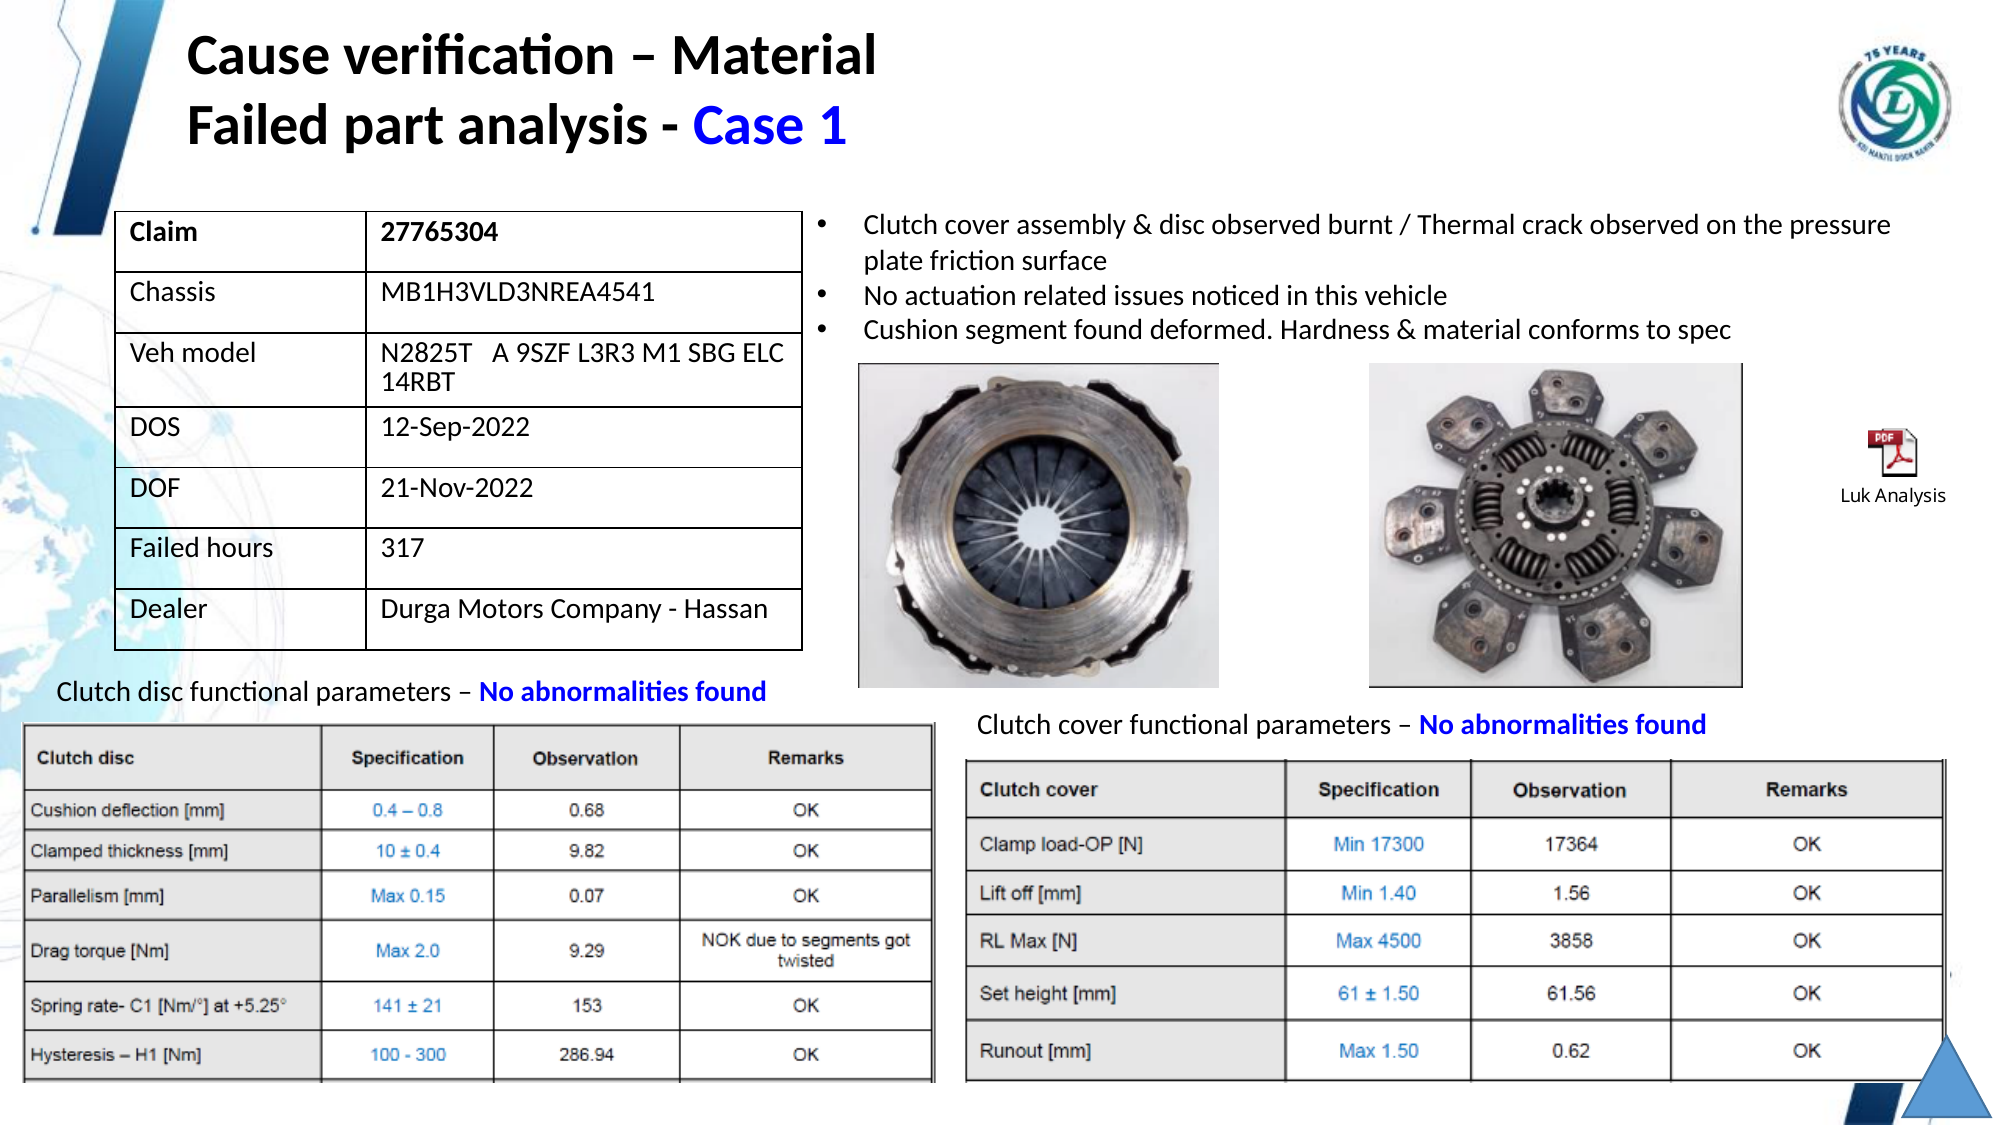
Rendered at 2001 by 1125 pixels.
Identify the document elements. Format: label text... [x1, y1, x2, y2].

table_cell DOF [116, 468, 365, 527]
picture [0, 0, 2000, 1125]
table_cell N2825T A 9SZF L3R3 M1 SBG ELC 14RBT [367, 334, 801, 406]
text_box Clutch cover assembly & disc observed burnt / Thermal crack observed on the pressure plate friction surface No actuation related issues noticed in this vehicle Cushion segment found deformed. Hardness & material conforms to spec [802, 198, 1950, 354]
table_cell DOS [116, 408, 365, 467]
table_cell Chassis [116, 273, 365, 332]
table_cell 21-Nov-2022 [367, 468, 801, 527]
text_box [1900, 1039, 1993, 1119]
table_cell 317 [367, 529, 801, 588]
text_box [1818, 426, 1969, 553]
table_cell Durga Motors Company - Hassan [367, 590, 801, 649]
table_cell 12-Sep-2022 [367, 408, 801, 467]
table_cell MB1H3VLD3NREA4541 [367, 273, 801, 332]
table_cell Veh model [116, 334, 365, 406]
text_box Clutch cover functional parameters – No abnormalities found [962, 698, 1723, 748]
text_box Clutch disc functional parameters – No abnormalities found [41, 665, 783, 715]
table_header 27765304 [367, 212, 801, 271]
table_cell Failed hours [116, 529, 365, 588]
text_box Cause verification – Material Failed part analysis - Case 1 [167, 9, 1991, 162]
table_cell Dealer [116, 590, 365, 649]
table_header Claim [116, 212, 365, 271]
